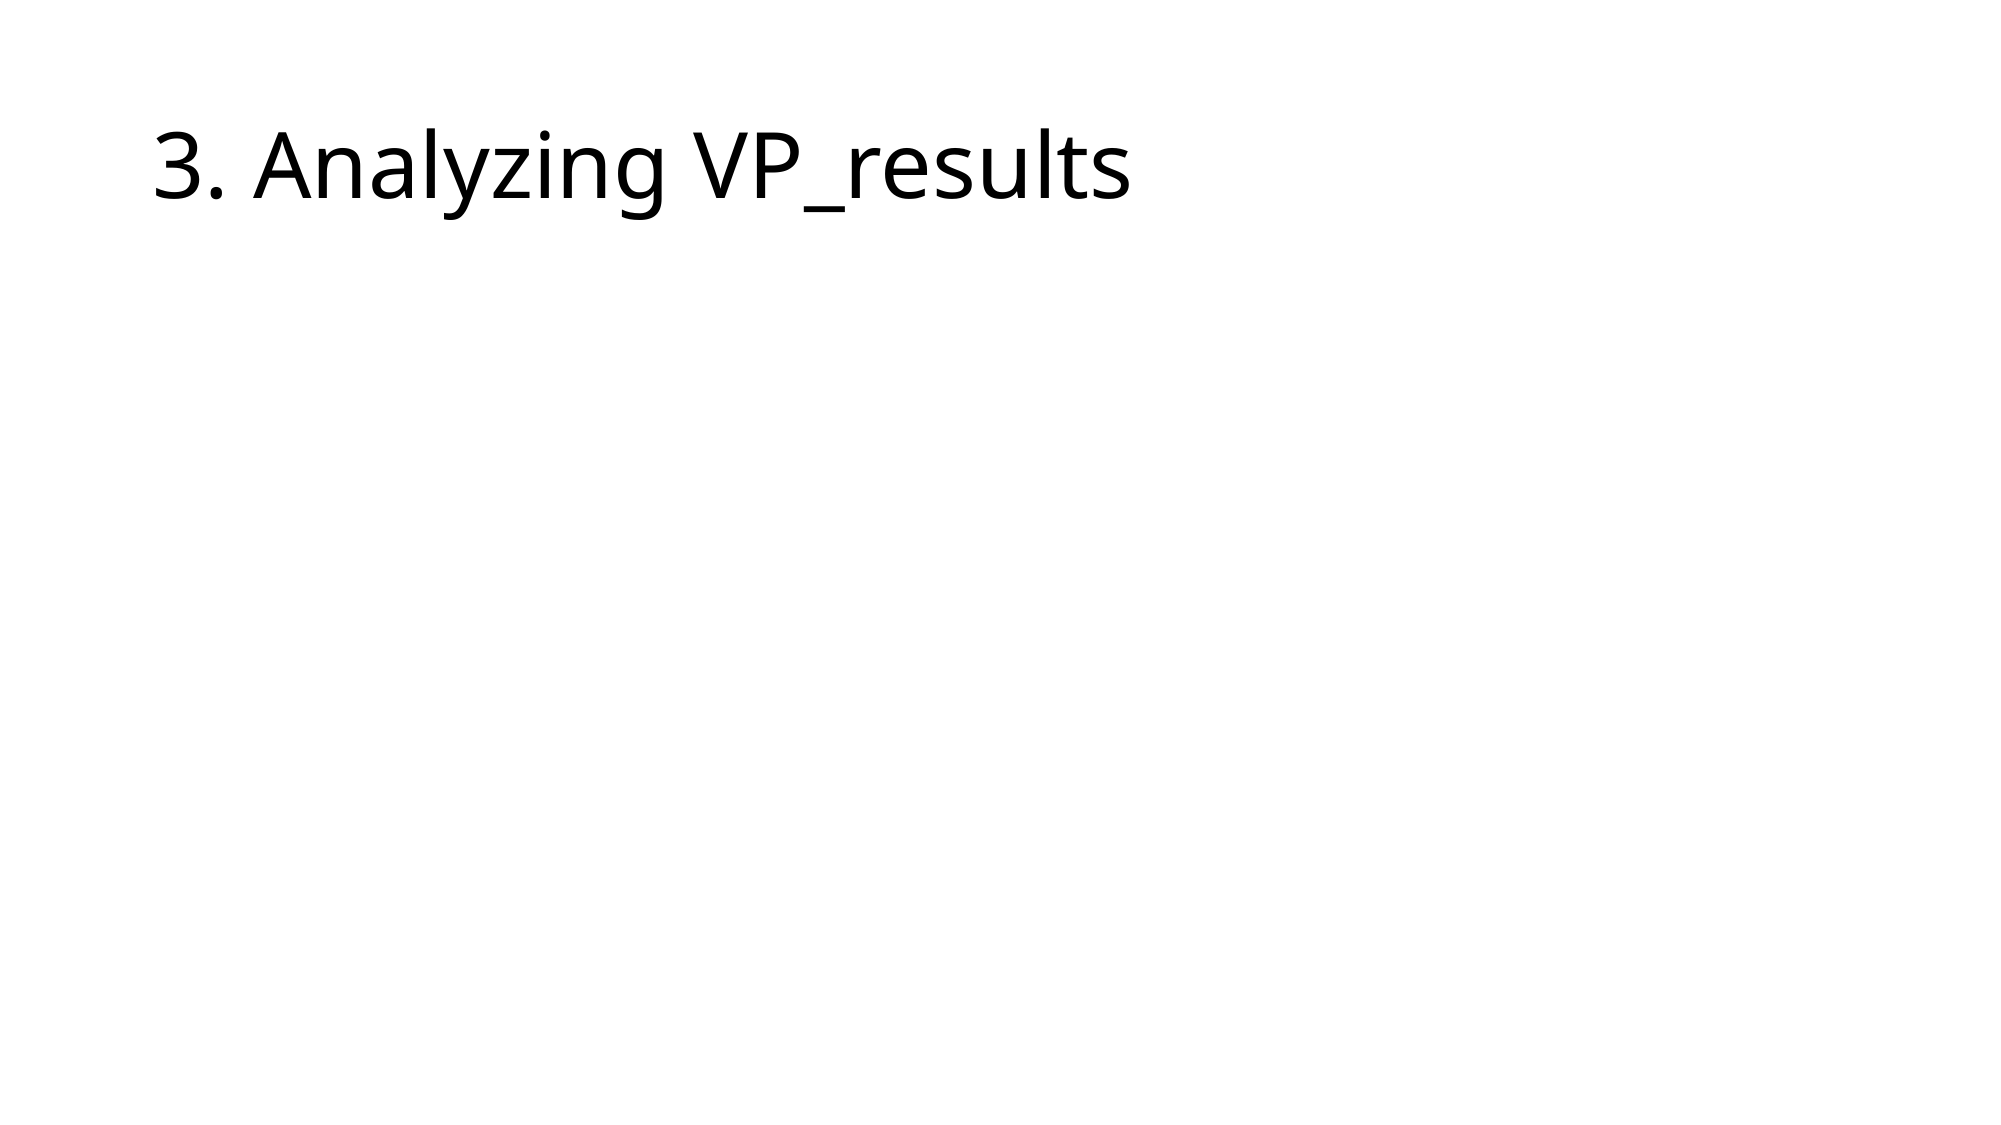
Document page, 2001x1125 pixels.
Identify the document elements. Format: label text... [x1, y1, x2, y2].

title 3. Analyzing VP_results [137, 59, 1863, 278]
